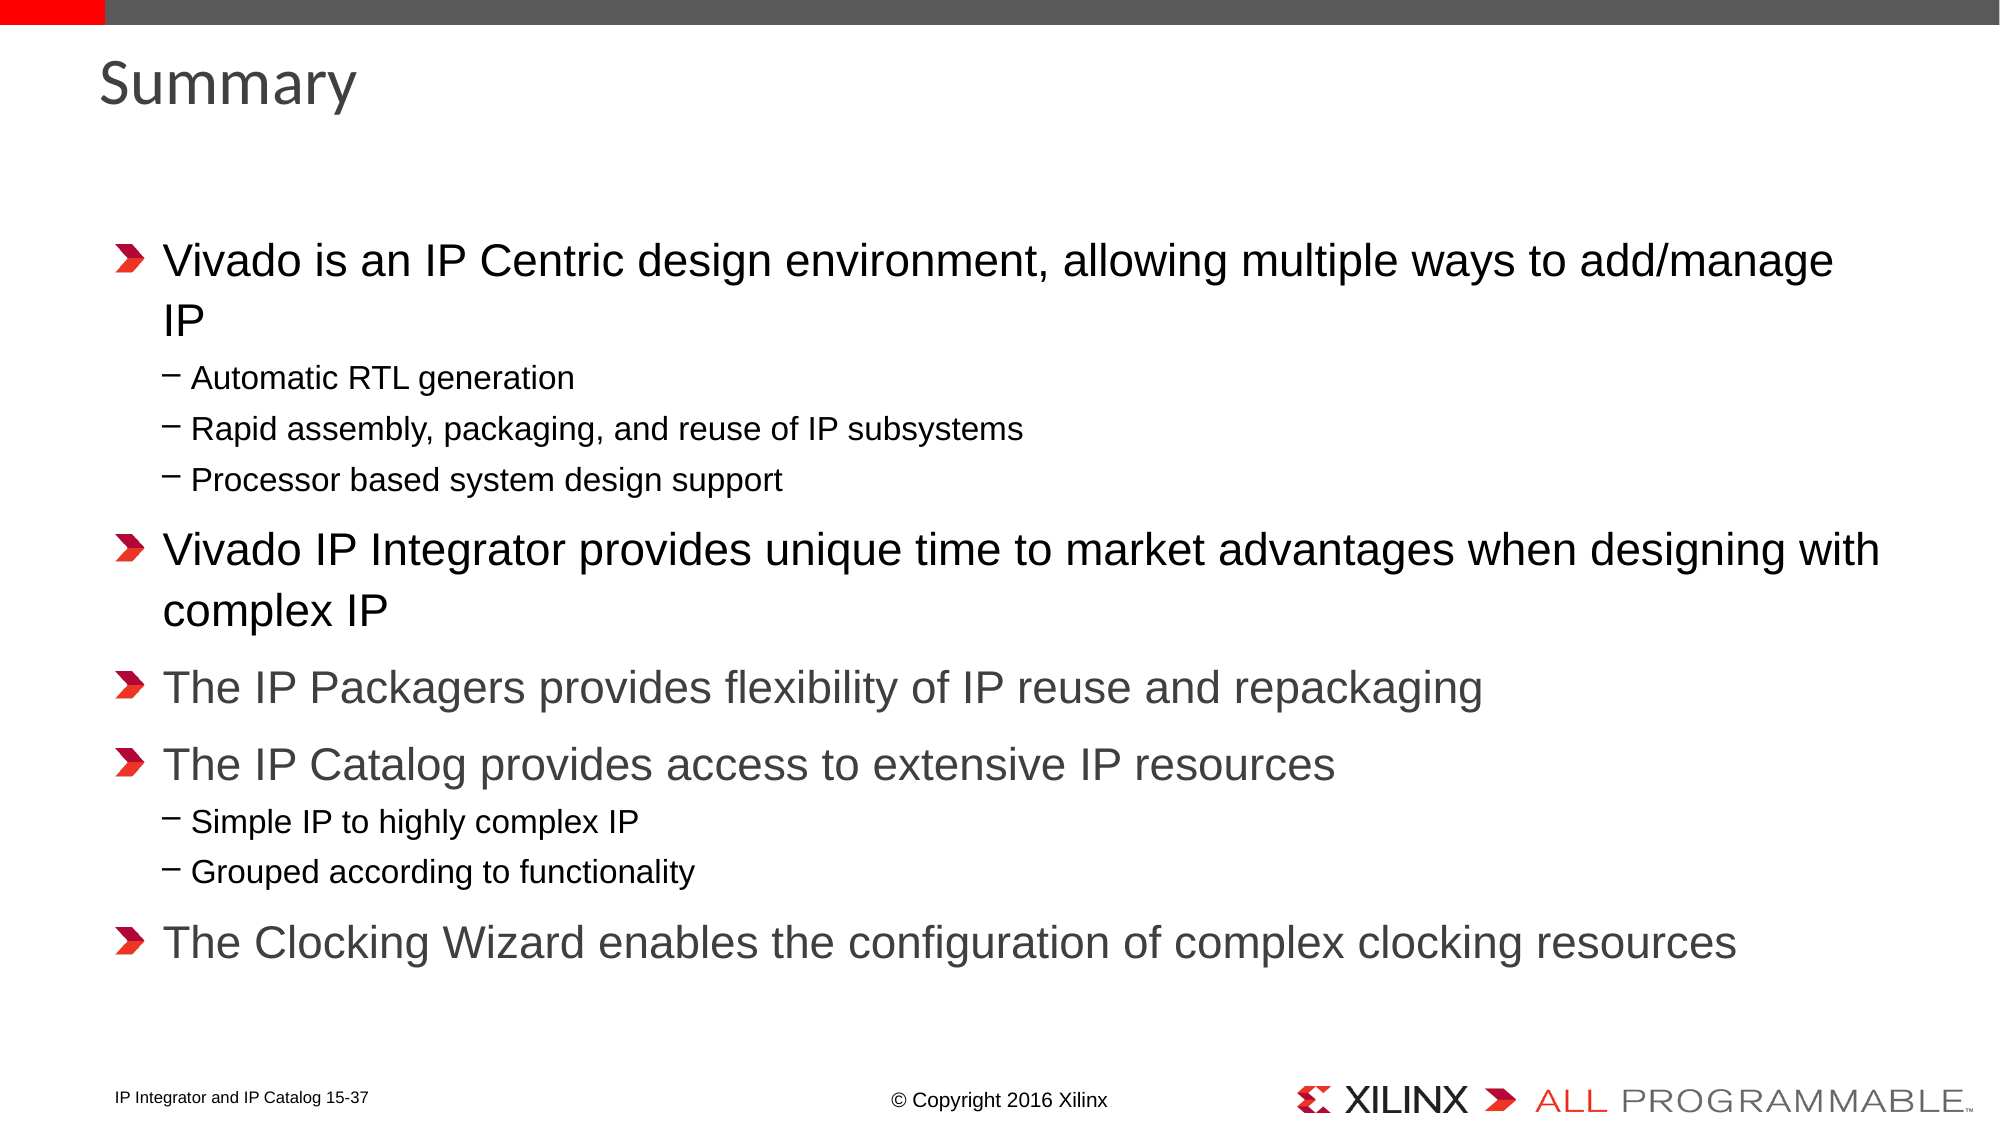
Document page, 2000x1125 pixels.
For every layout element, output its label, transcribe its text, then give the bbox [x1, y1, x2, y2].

picture [114, 926, 145, 955]
title Summary [99, 34, 1900, 122]
slide_number IP Integrator and IP Catalog 15-37 [99, 1078, 437, 1125]
picture [1317, 1086, 1973, 1113]
picture [114, 533, 145, 562]
footer © Copyright 2016 Xilinx [683, 1079, 1317, 1120]
picture [114, 670, 145, 699]
picture [114, 747, 145, 777]
list Vivado is an IP Centric design environment, allowing multiple ways to add/manage IP Automatic RTL generation Rapid assembly, packaging, and reuse of IP subsystems Processor based system design support Vivado IP Integrator provides unique time to market advantages when designing with complex IP The IP Packagers provides flexibility of IP reuse and repackaging The IP Catalog provides access to extensive IP resources Simple IP to highly complex IP Grouped according to functionality The Clocking Wizard enables the configuration of complex clocking resources [99, 217, 1901, 918]
picture [114, 243, 145, 273]
